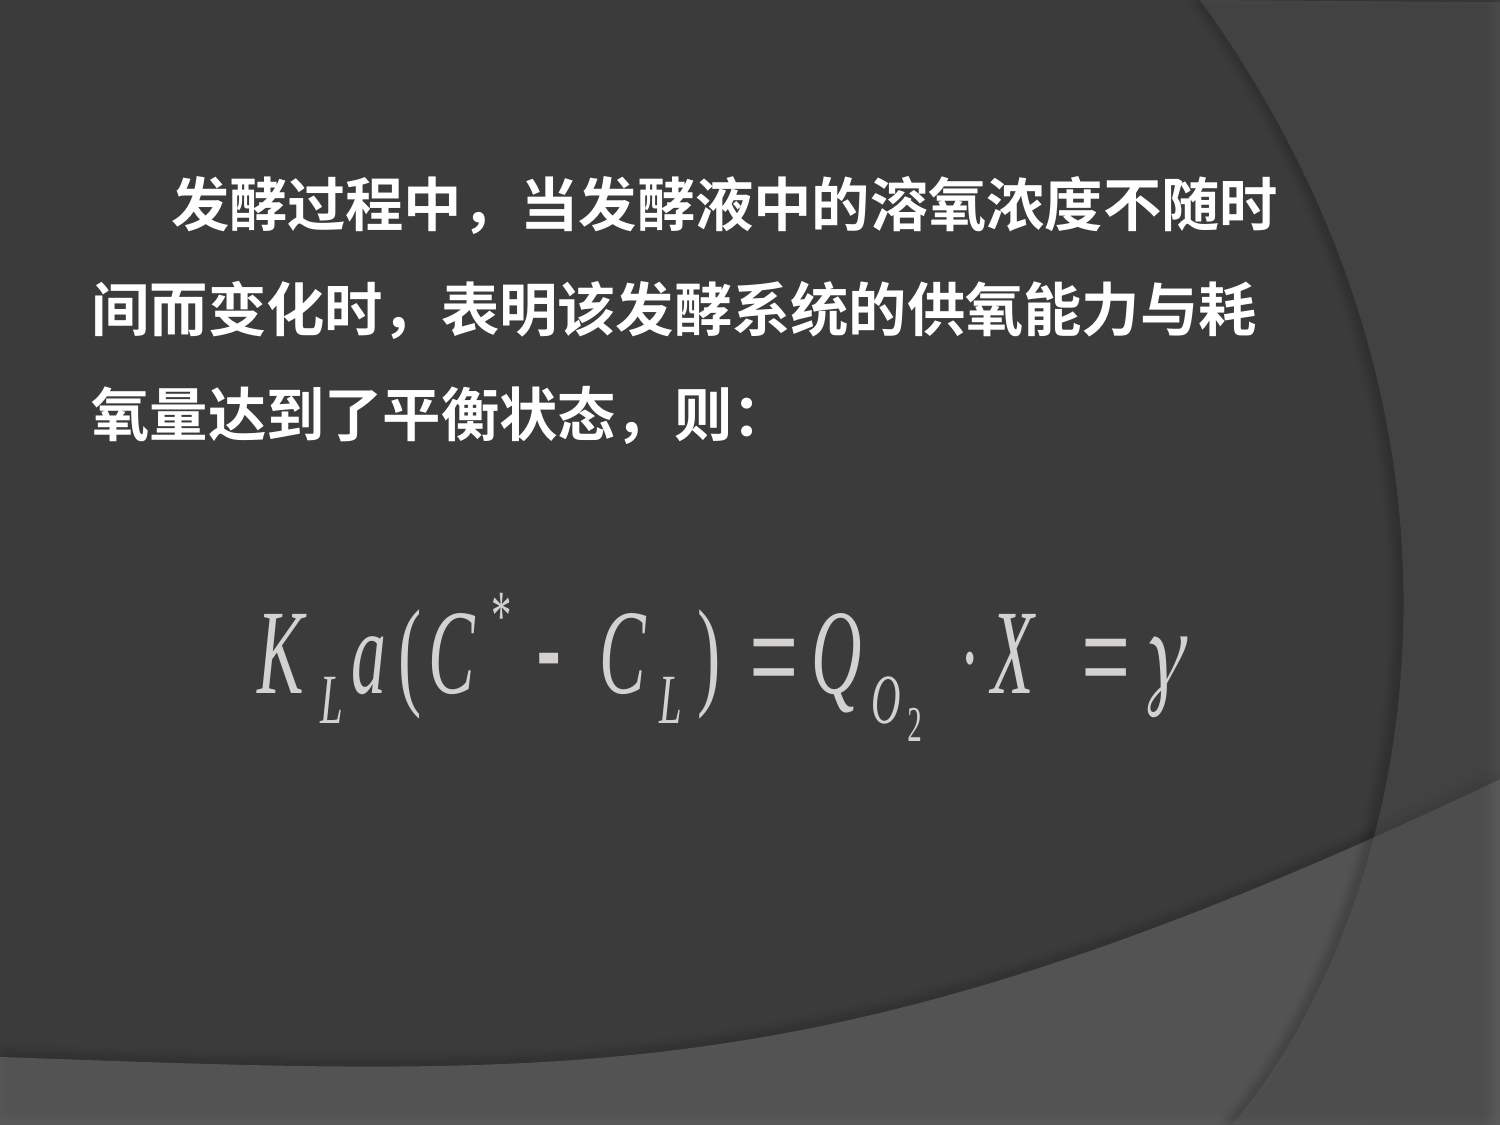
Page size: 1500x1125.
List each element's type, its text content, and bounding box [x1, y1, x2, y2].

text_box 发酵过程中，当发酵液中的溶氧浓度不随时间而变化时，表明该发酵系统的供氧能力与耗氧量达到了平衡状态，则： [76, 125, 1327, 456]
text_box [241, 562, 1206, 757]
